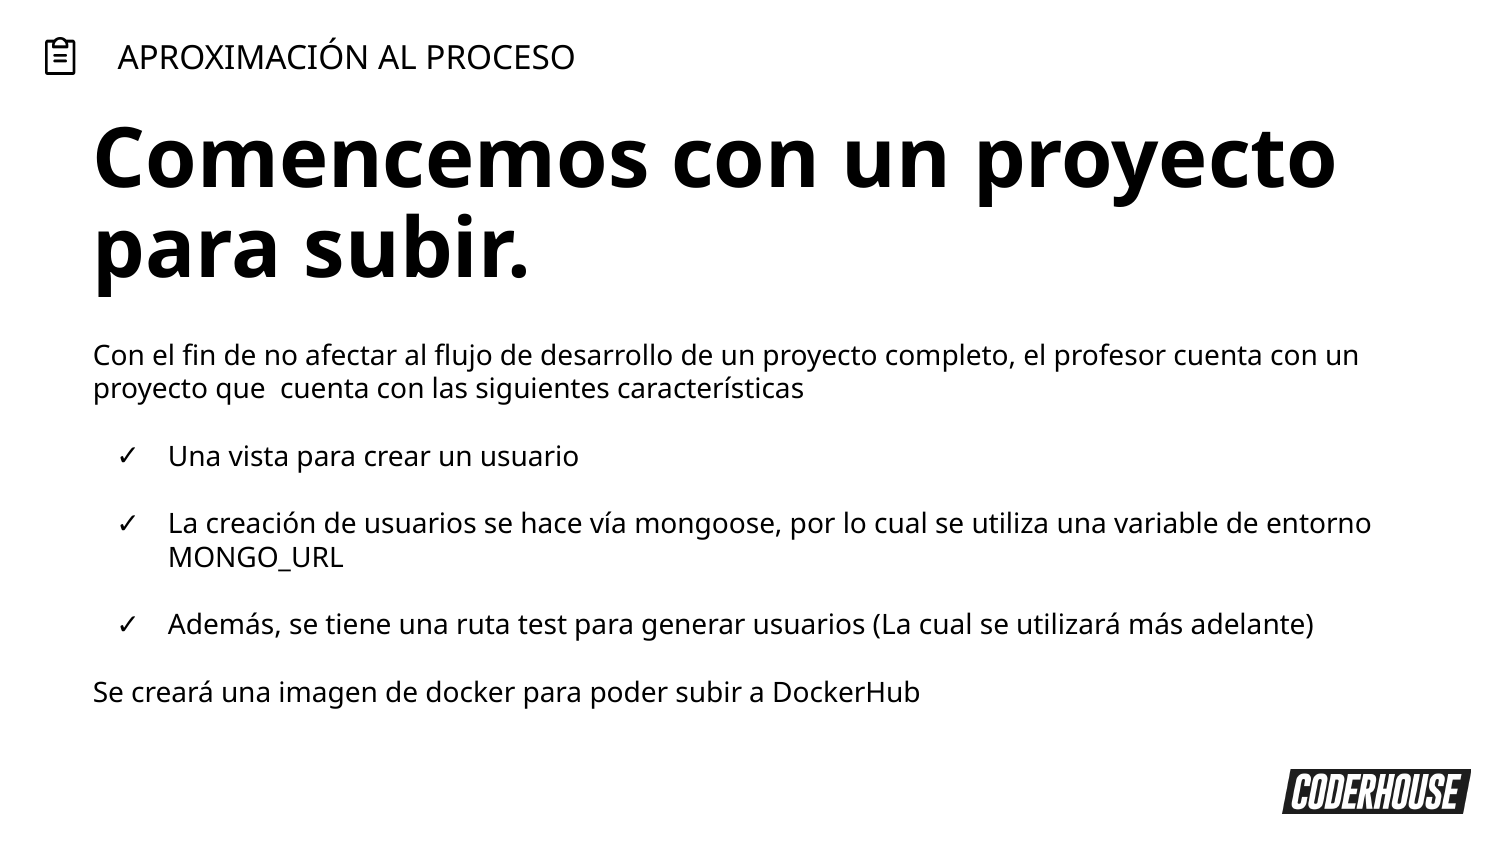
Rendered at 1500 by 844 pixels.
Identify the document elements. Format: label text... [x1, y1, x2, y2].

text_box Comencemos con un proyecto para subir. [77, 100, 1453, 311]
text_box Con el fin de no afectar al flujo de desarrollo de un proyecto completo, el profesor cuenta con un proyecto que cuenta con las siguientes características Una vista para crear un usuario La creación de usuarios se hace vía mongoose, por lo cual se utiliza una variable de entorno MONGO_URL Además, se tiene una ruta test para generar usuarios (La cual se utilizará más adelante) Se creará una imagen de docker para poder subir a DockerHub [77, 321, 1422, 723]
text_box APROXIMACIÓN AL PROCESO [102, 21, 711, 91]
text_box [24, 20, 96, 93]
picture [1281, 769, 1471, 814]
